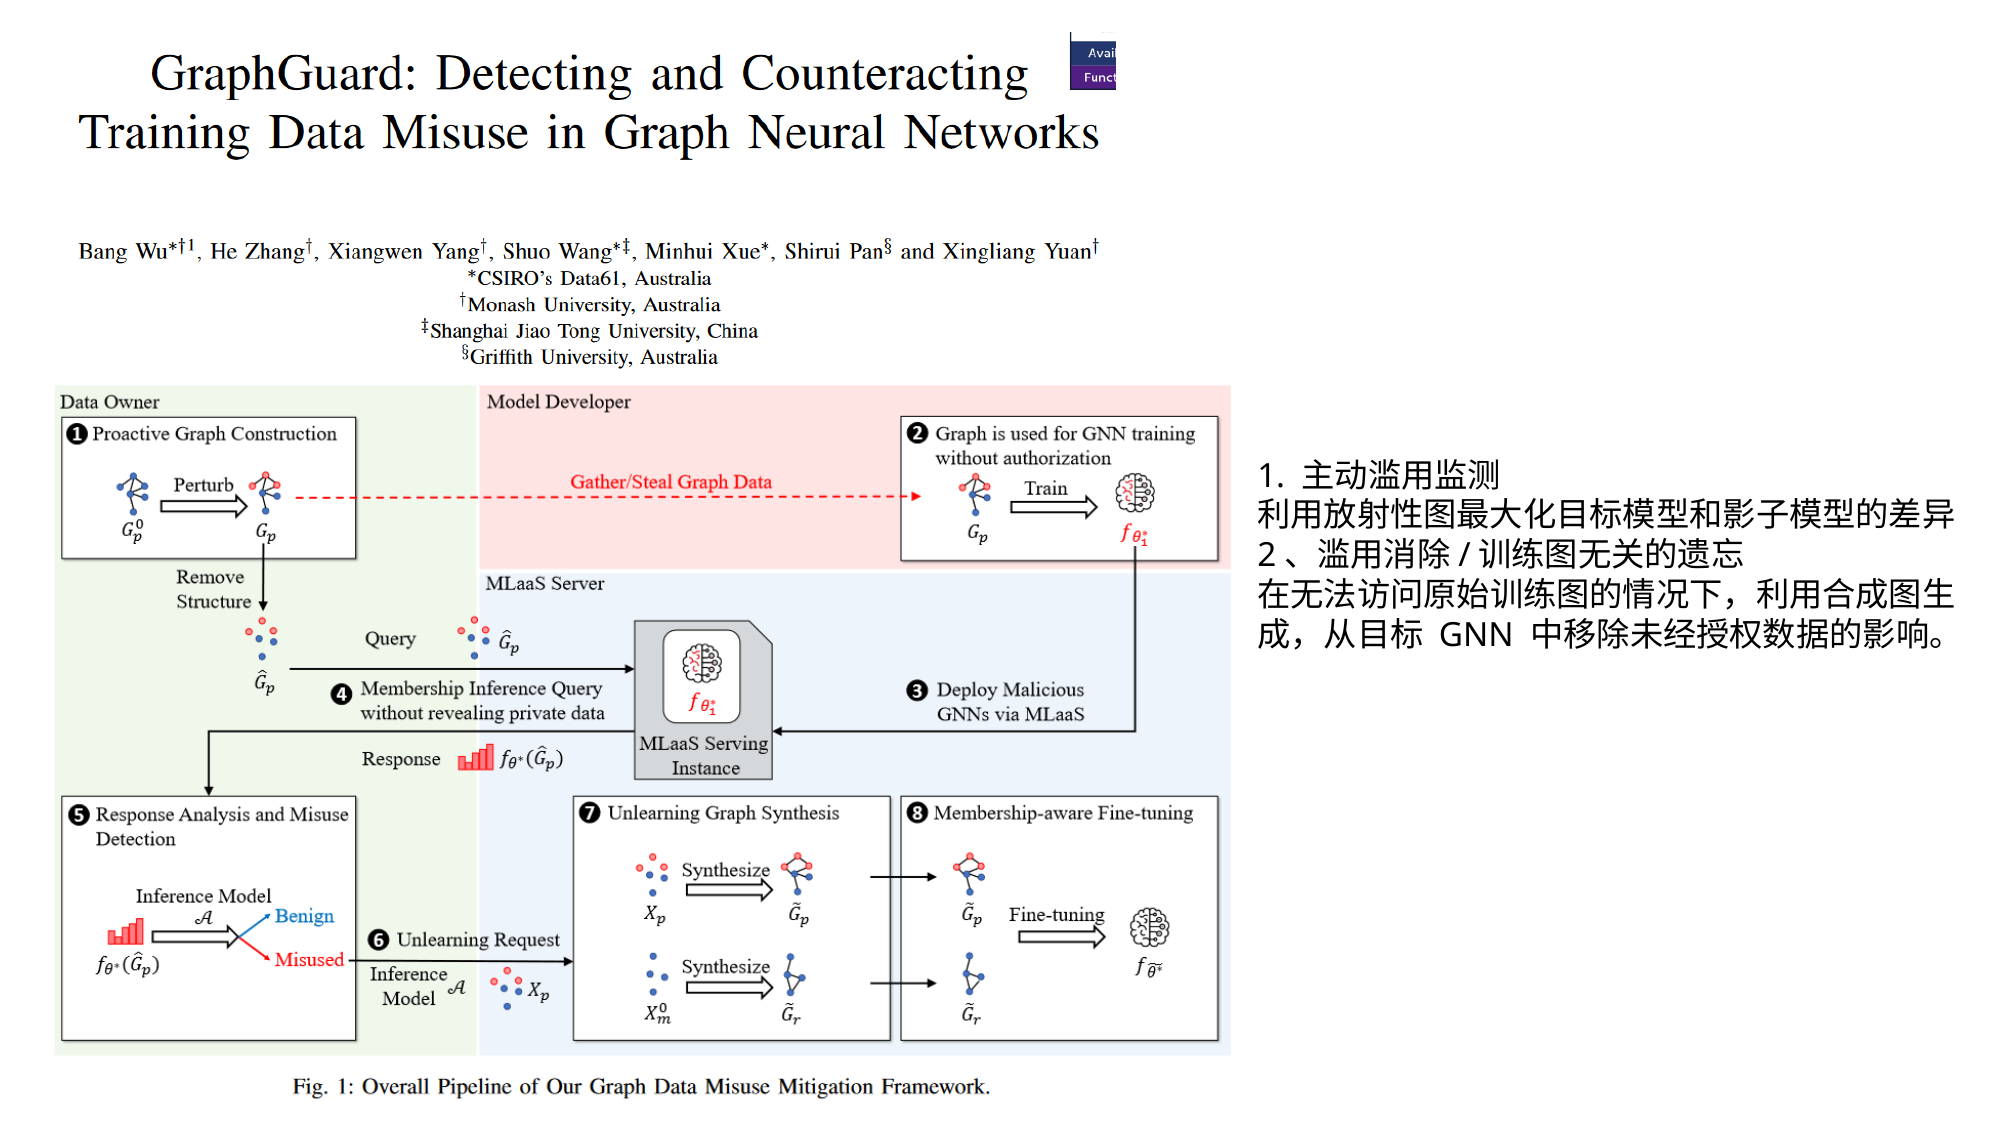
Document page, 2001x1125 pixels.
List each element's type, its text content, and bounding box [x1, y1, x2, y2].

picture [11, 32, 1282, 1125]
text_box 1. 主动滥用监测 利用放射性图最大化目标模型和影子模型的差异 2、滥用消除/训练图无关的遗忘 在无法访问原始训练图的情况下，利用合成图生成，从目标 GNN 中移除未经授权数据的影响。 [1282, 446, 1989, 661]
